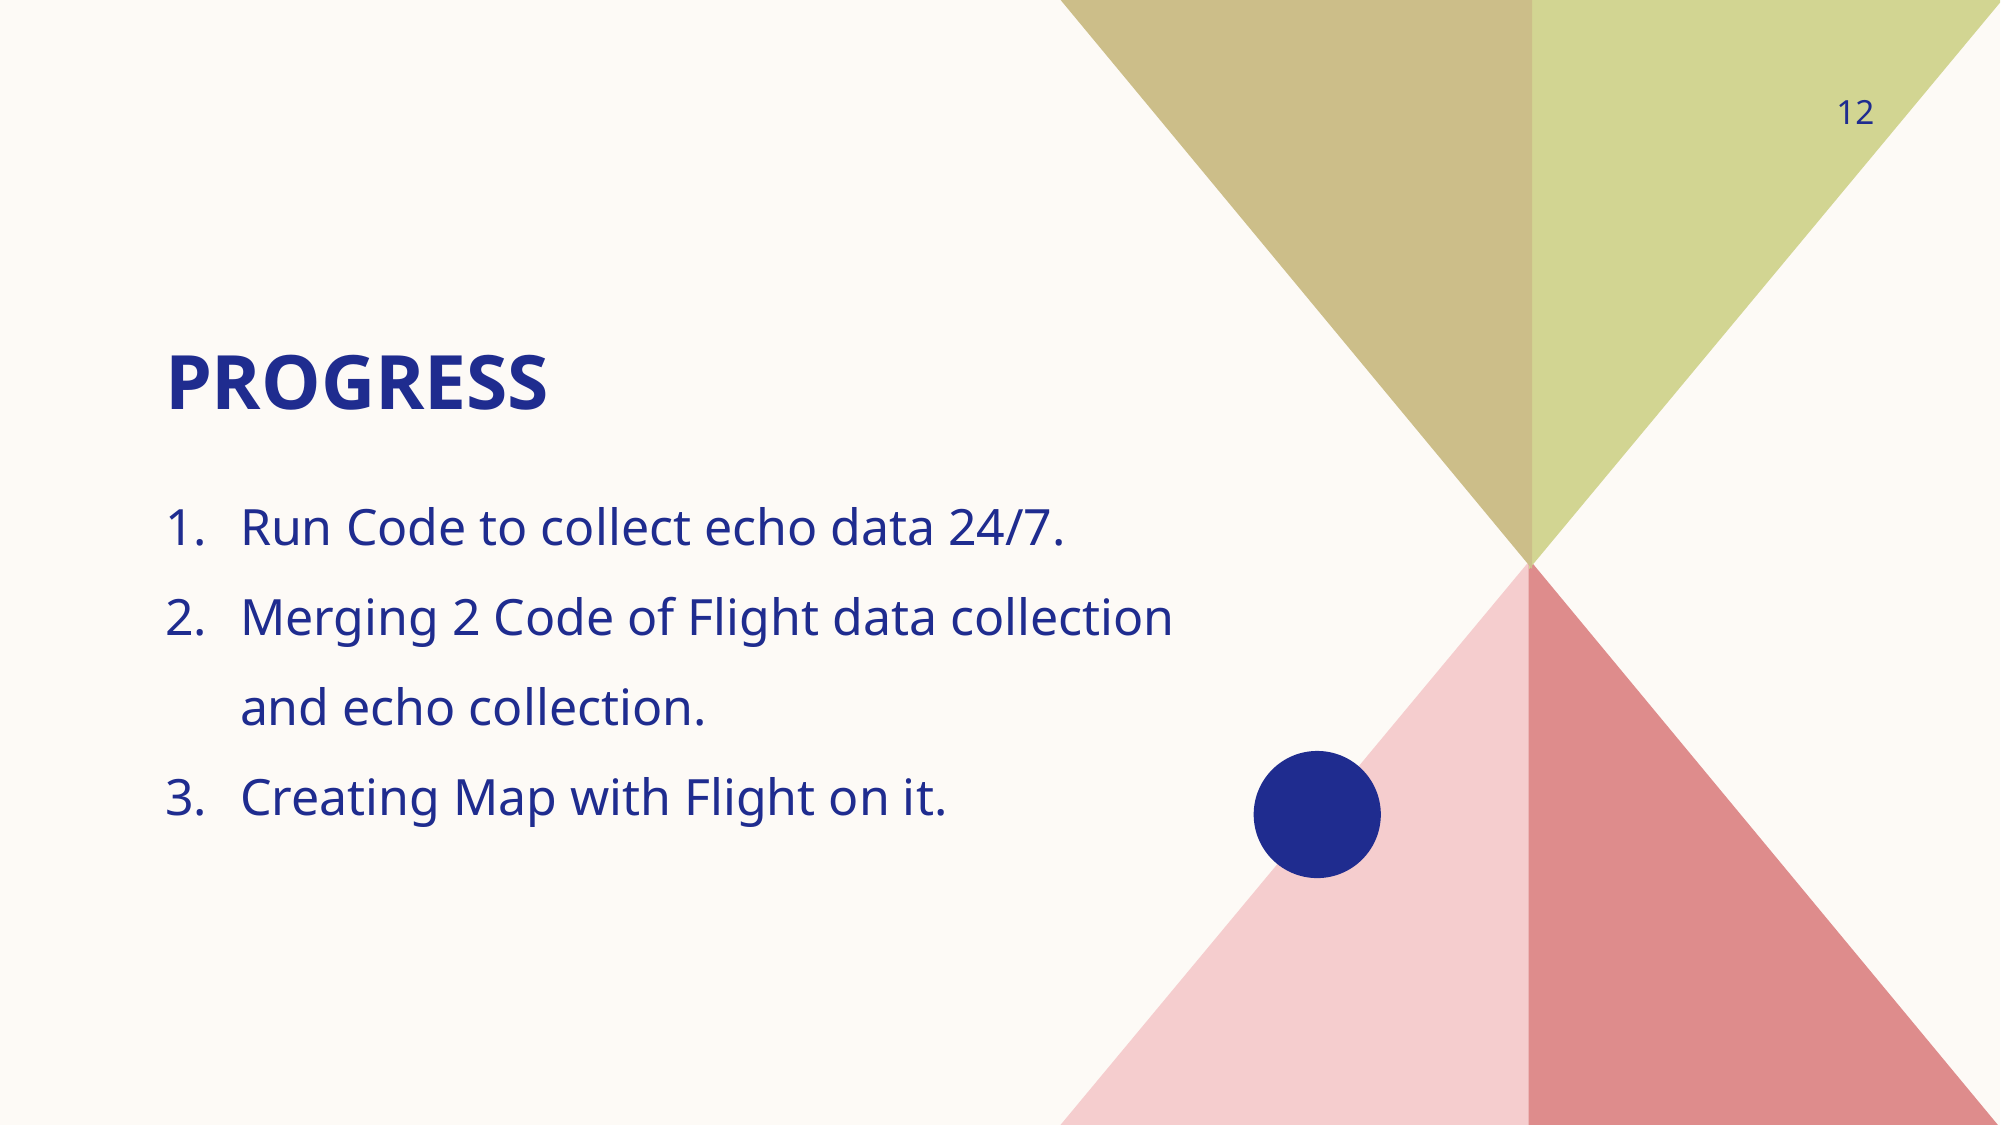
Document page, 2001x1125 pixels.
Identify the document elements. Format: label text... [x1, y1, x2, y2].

list Run Code to collect echo data 24/7. Merging 2 Code of Flight data collection and echo collection. Creating Map with Flight on it. [150, 464, 1230, 992]
title Progress [150, 173, 1230, 425]
slide_number 12 [1699, 75, 1875, 153]
